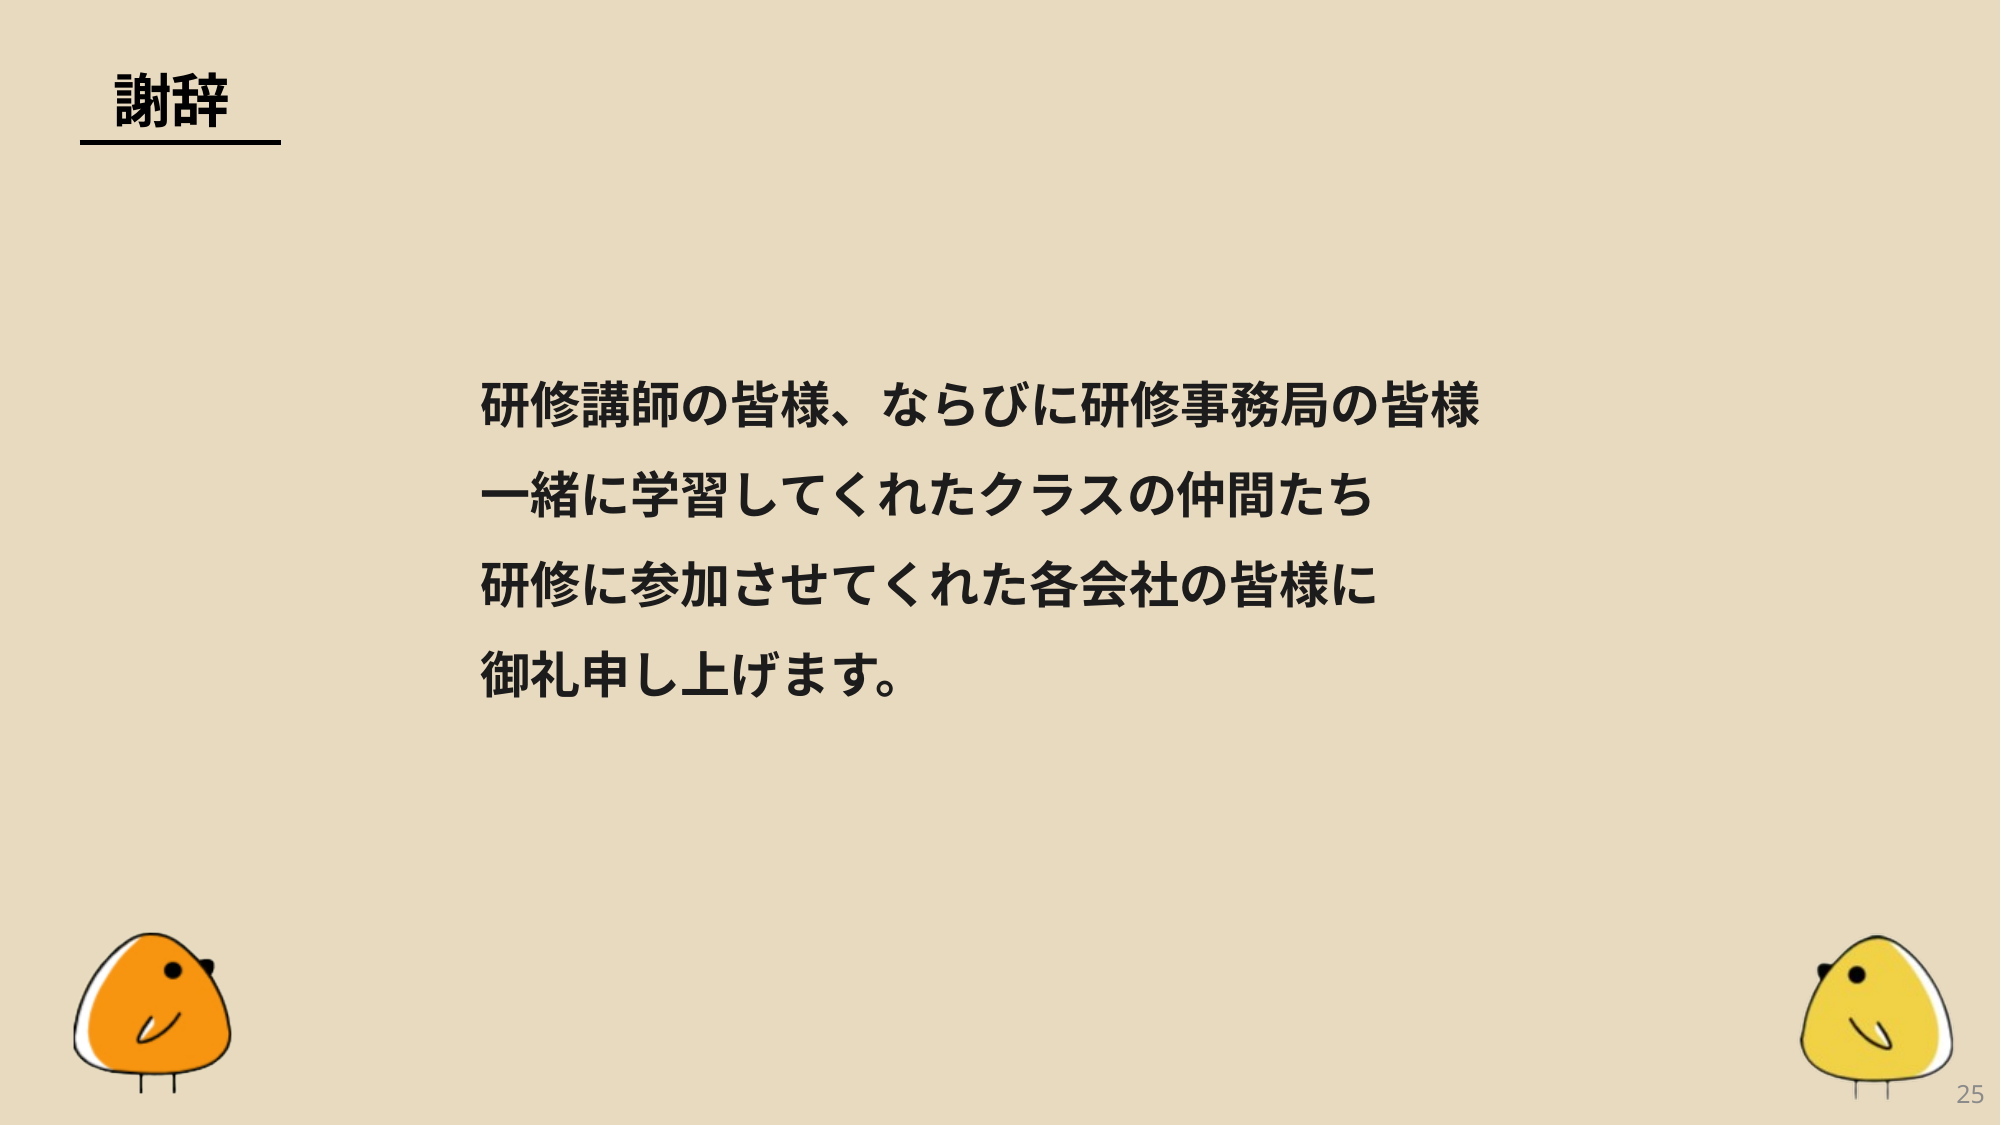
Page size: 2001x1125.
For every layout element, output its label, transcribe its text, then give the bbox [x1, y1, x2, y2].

picture [1778, 925, 1968, 1065]
picture [32, 892, 265, 1125]
text_box 謝辞 [98, 56, 392, 142]
slide_number 25 [1550, 1065, 2000, 1125]
text_box 研修講師の皆様、ならびに研修事務局の皆様 一緒に学習してくれたクラスの仲間たち 研修に参加させてくれた各会社の皆様に 御礼申し上げます。 [466, 336, 1571, 711]
